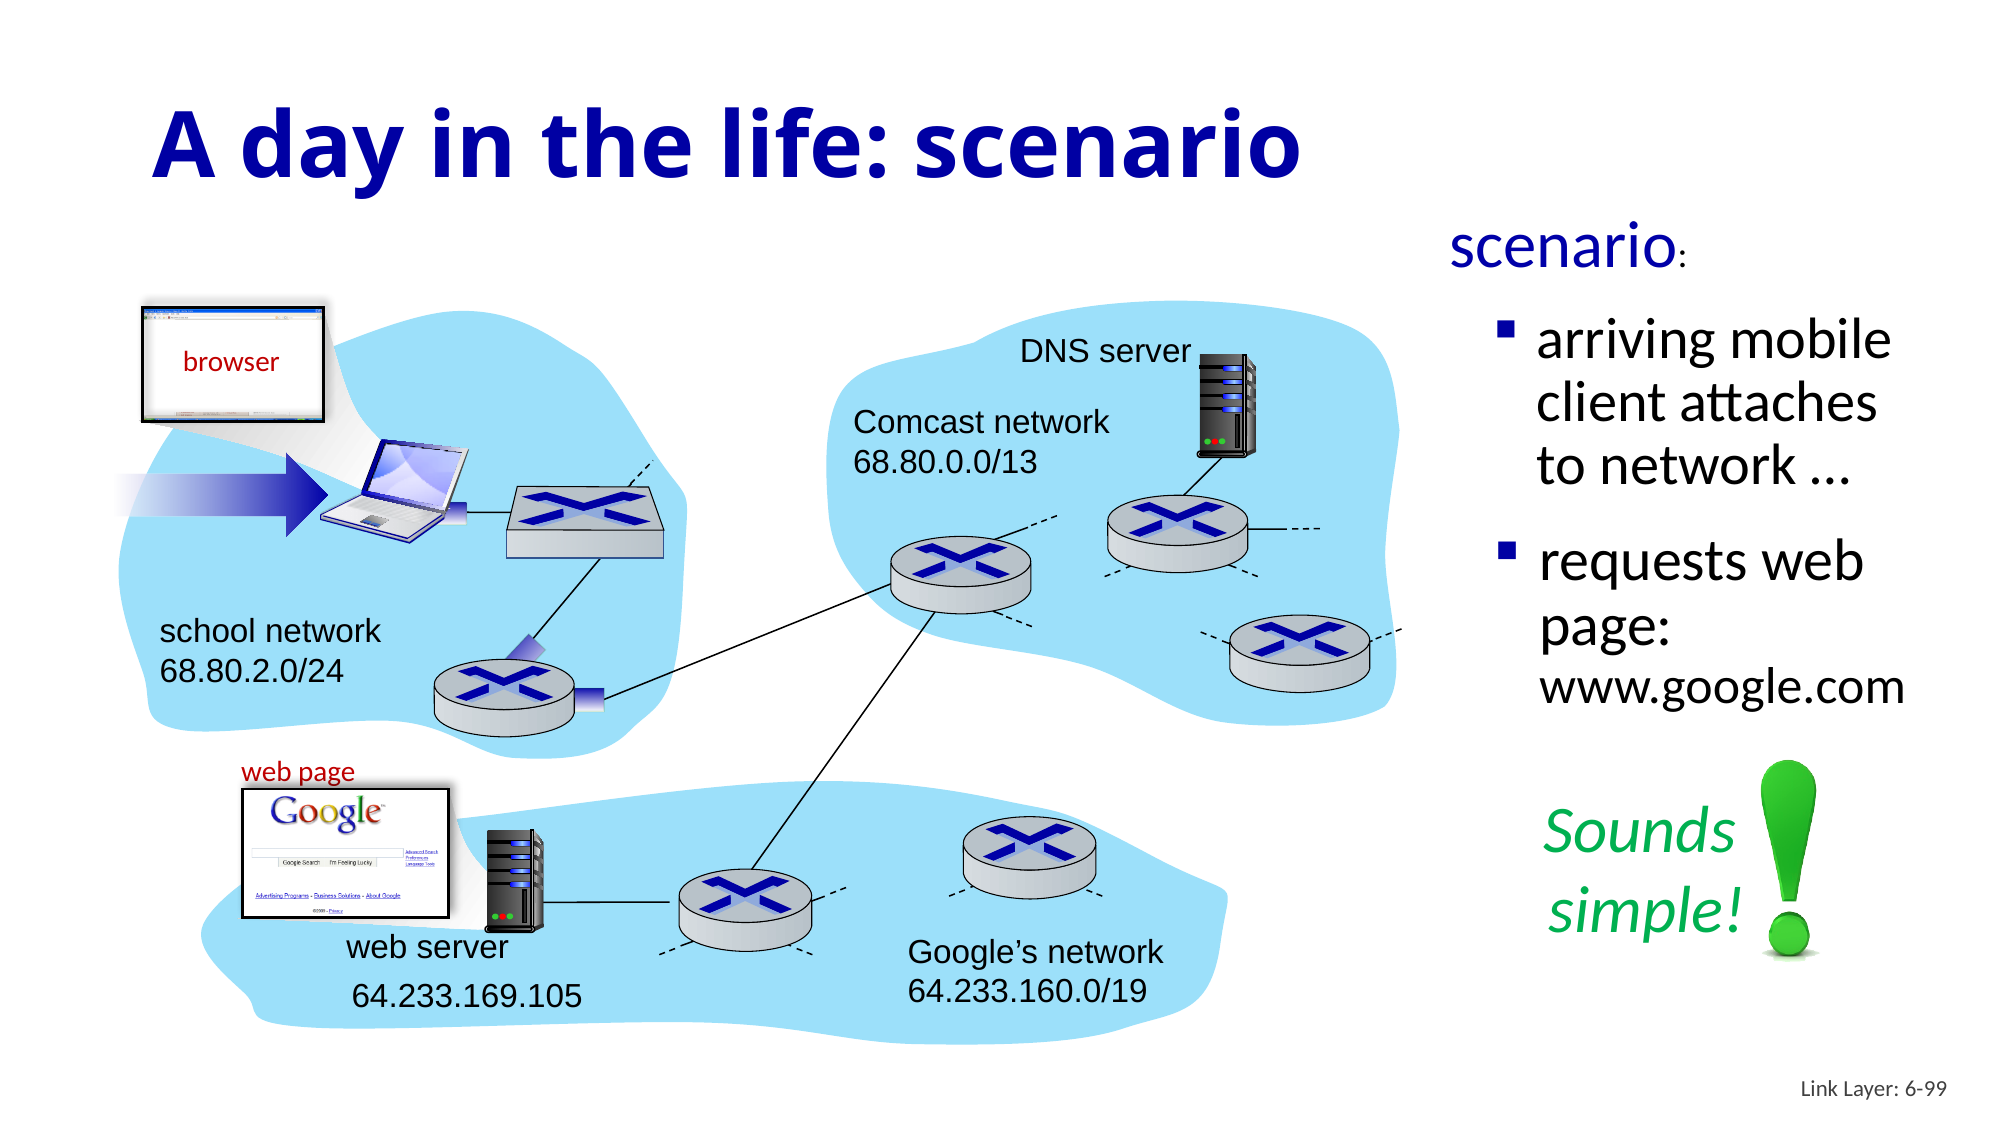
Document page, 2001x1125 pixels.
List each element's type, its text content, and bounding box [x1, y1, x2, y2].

title A day in the life: scenario [137, 74, 1863, 221]
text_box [1197, 354, 1257, 458]
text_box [659, 935, 708, 955]
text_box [949, 877, 963, 897]
text_box [201, 781, 1228, 1045]
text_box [1107, 495, 1248, 573]
text_box [118, 310, 688, 759]
text_box 64.233.169.105 [336, 966, 598, 1022]
text_box web server [331, 930, 525, 973]
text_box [1524, 730, 1923, 995]
text_box Google’s network 64.233.160.0/19 [892, 922, 1189, 1017]
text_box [1096, 877, 1103, 897]
text_box Comcast network 68.80.0.0/13 [838, 392, 1135, 488]
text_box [890, 536, 1031, 614]
text_box [111, 472, 319, 539]
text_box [485, 829, 544, 933]
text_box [1370, 628, 1402, 654]
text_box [991, 515, 1057, 541]
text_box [319, 439, 470, 547]
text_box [966, 601, 1032, 627]
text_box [1248, 524, 1320, 534]
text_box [1229, 615, 1370, 693]
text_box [434, 659, 575, 737]
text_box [1200, 631, 1229, 651]
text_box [963, 816, 1096, 900]
text_box arriving mobile client attaches to network … [1456, 300, 1929, 517]
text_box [812, 887, 846, 907]
text_box school network 68.80.2.0/24 [144, 601, 406, 697]
text_box [575, 688, 605, 712]
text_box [139, 307, 381, 491]
slide_number Link Layer: 6-99 [1512, 1056, 1963, 1117]
text_box [826, 300, 1400, 726]
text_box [1209, 557, 1258, 577]
text_box [506, 634, 546, 659]
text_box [763, 935, 813, 955]
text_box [1104, 557, 1153, 577]
text_box DNS server [1004, 321, 1207, 417]
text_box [225, 745, 490, 930]
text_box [506, 486, 664, 559]
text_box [679, 869, 812, 952]
text_box scenario: [1434, 193, 1703, 289]
text_box requests web page: www.google.com [1456, 521, 1929, 738]
